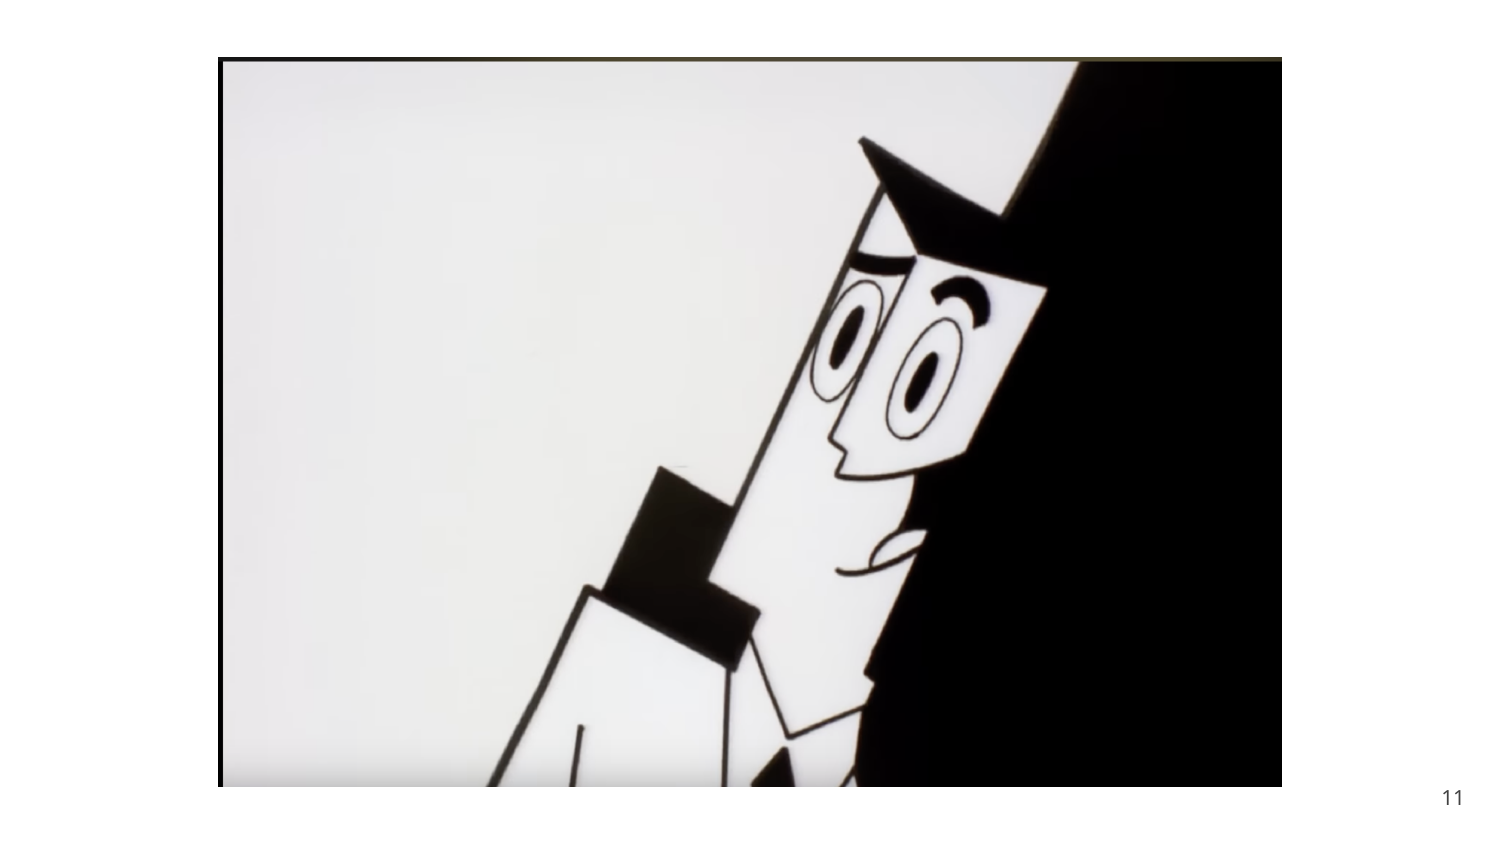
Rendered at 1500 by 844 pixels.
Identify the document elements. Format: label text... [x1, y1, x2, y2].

picture [217, 56, 1282, 787]
slide_number ‹#› [1389, 764, 1480, 830]
